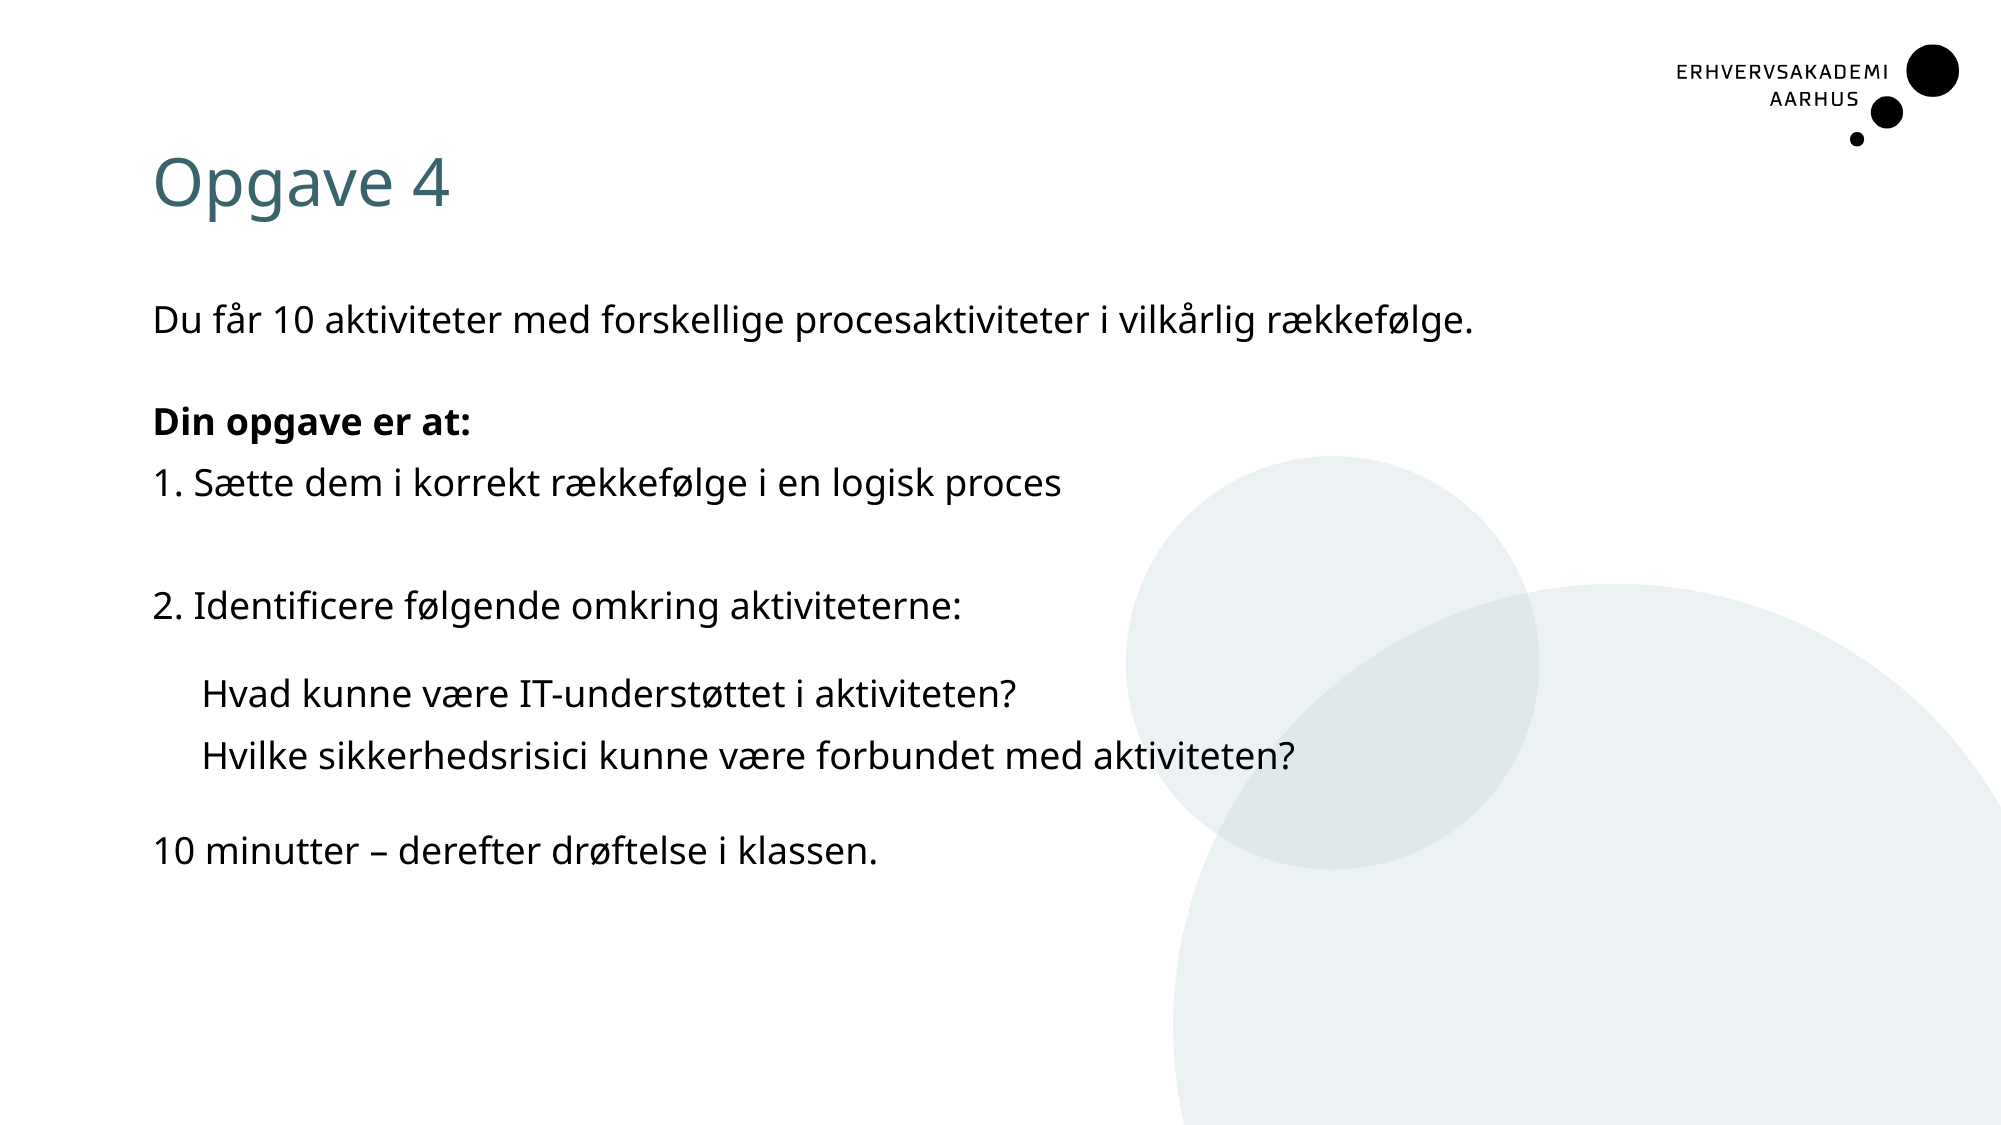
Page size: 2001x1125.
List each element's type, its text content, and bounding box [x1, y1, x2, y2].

title Opgave 4 [137, 109, 1863, 261]
picture [1666, 38, 1965, 151]
list Du får 10 aktiviteter med forskellige procesaktiviteter i vilkårlig rækkefølge. Din opgave er at: 1. Sætte dem i korrekt rækkefølge i en logisk proces 2. Identificere følgende omkring aktiviteterne: 10 minutter – derefter drøftelse i klassen. [137, 293, 1863, 1016]
text_box Hvad kunne være IT-understøttet i aktiviteten? Hvilke sikkerhedsrisici kunne være forbundet med aktiviteten? [186, 668, 1312, 785]
